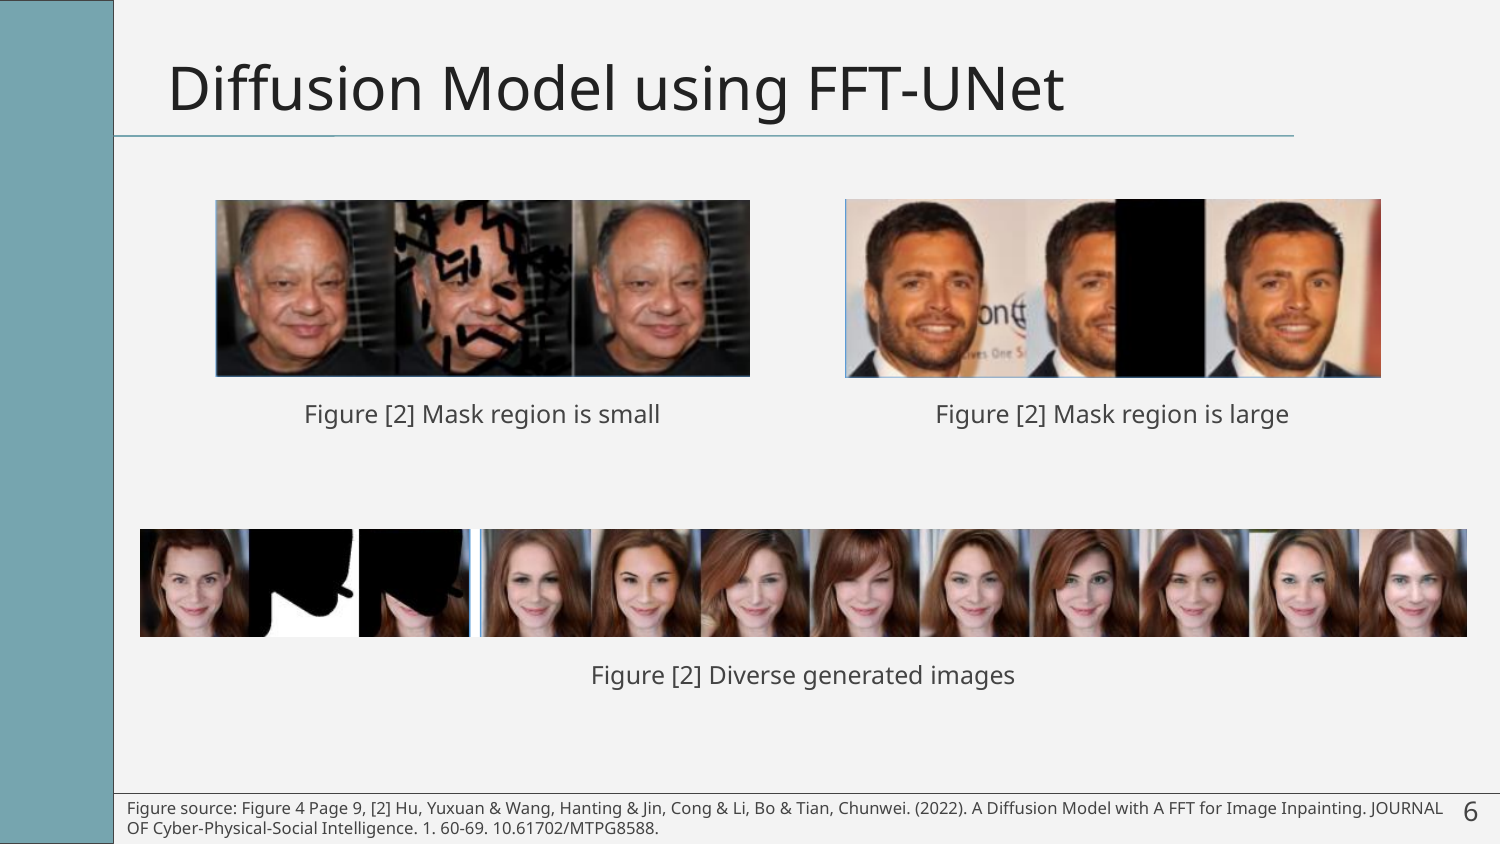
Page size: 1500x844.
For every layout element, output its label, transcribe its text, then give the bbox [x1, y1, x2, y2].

subtitle Figure [2] Mask region is small [189, 374, 776, 469]
text_box Figure source: Figure 4 Page 9, [2] Hu, Yuxuan & Wang, Hanting & Jin, Cong & Li, Bo & Tian, Chunwei. (2022). A Diffusion Model with A FFT for Image Inpainting. JOURNAL OF Cyber-Physical-Social Intelligence. 1. 60-69. 10.61702/MTPG8588. [111, 782, 1403, 844]
picture [845, 199, 1381, 378]
slide_number ‹#› [1403, 779, 1494, 844]
subtitle Figure [2] Diverse generated images [510, 646, 1097, 731]
subtitle Figure [2] Mask region is large [819, 374, 1406, 469]
picture [139, 529, 1468, 637]
title Diffusion Model using FFT-UNet [152, 34, 1303, 129]
picture [214, 199, 751, 378]
